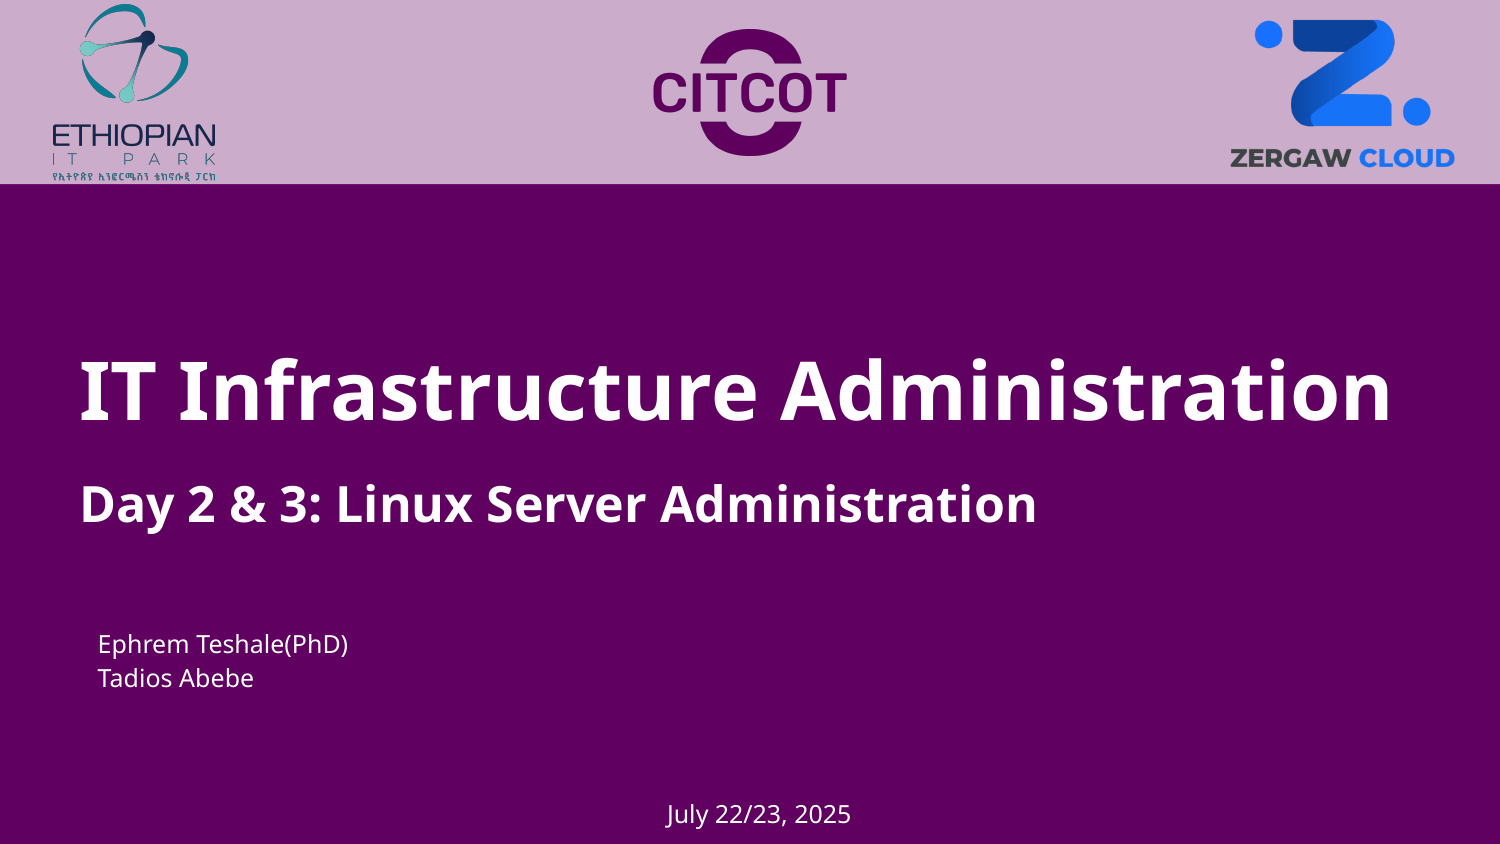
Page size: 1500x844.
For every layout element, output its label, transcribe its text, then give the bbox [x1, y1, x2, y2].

picture [1230, 12, 1455, 181]
title IT Infrastructure Administration [64, 298, 1413, 452]
list July 22/23, 2025 [596, 789, 904, 835]
picture [648, 29, 852, 156]
picture [53, 4, 215, 181]
subtitle Day 2 & 3: Linux Server Administration [64, 457, 1413, 529]
list Ephrem Teshale(PhD) Tadios Abebe [64, 622, 1413, 694]
